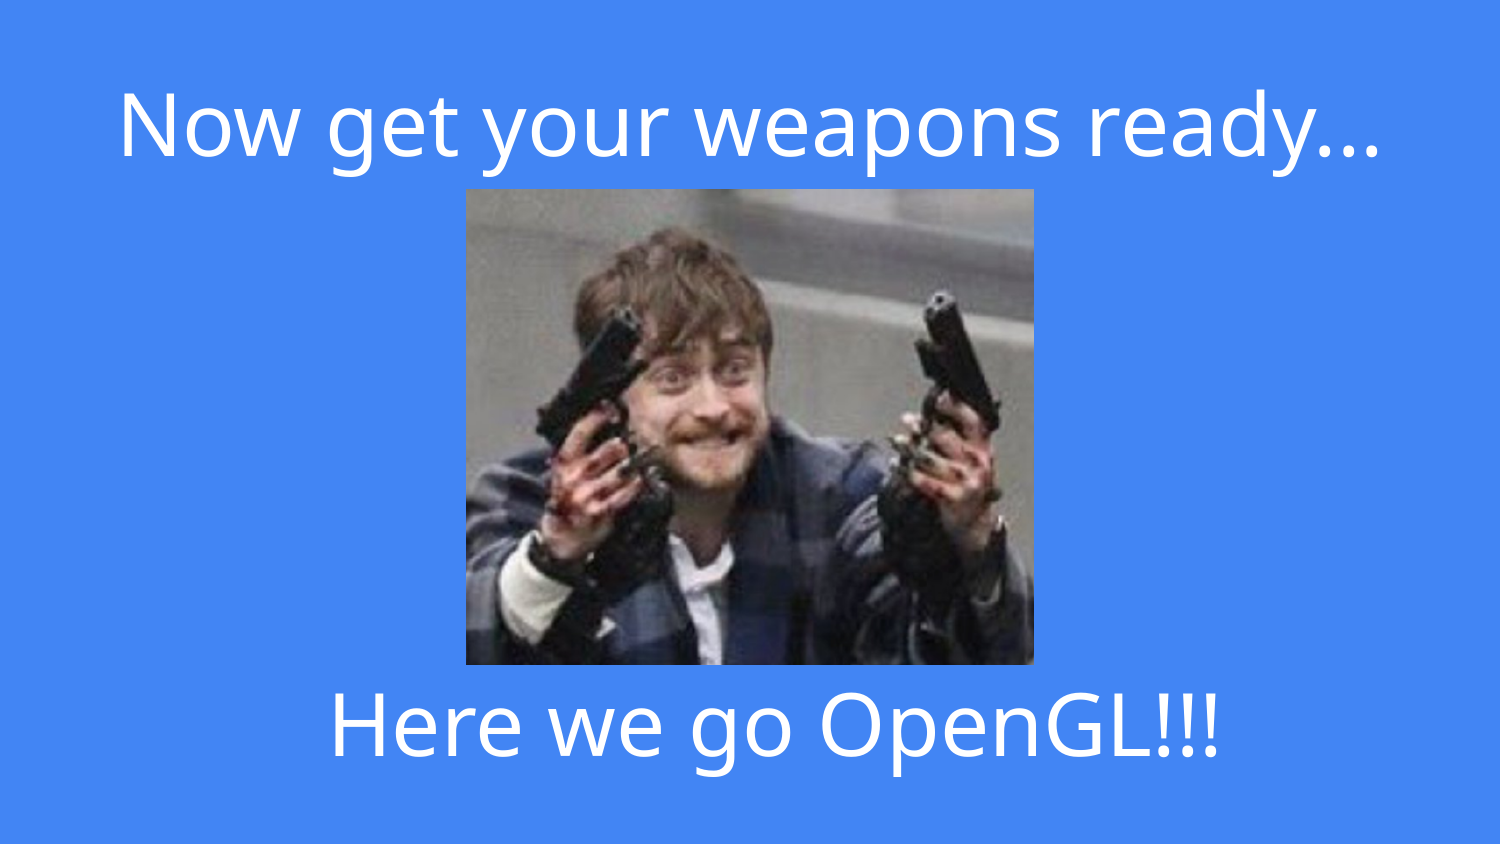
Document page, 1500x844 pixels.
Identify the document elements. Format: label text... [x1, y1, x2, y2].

title Now get your weapons ready... [75, 60, 1425, 183]
title Here we go OpenGL!!! [100, 660, 1450, 783]
picture [466, 189, 1034, 665]
